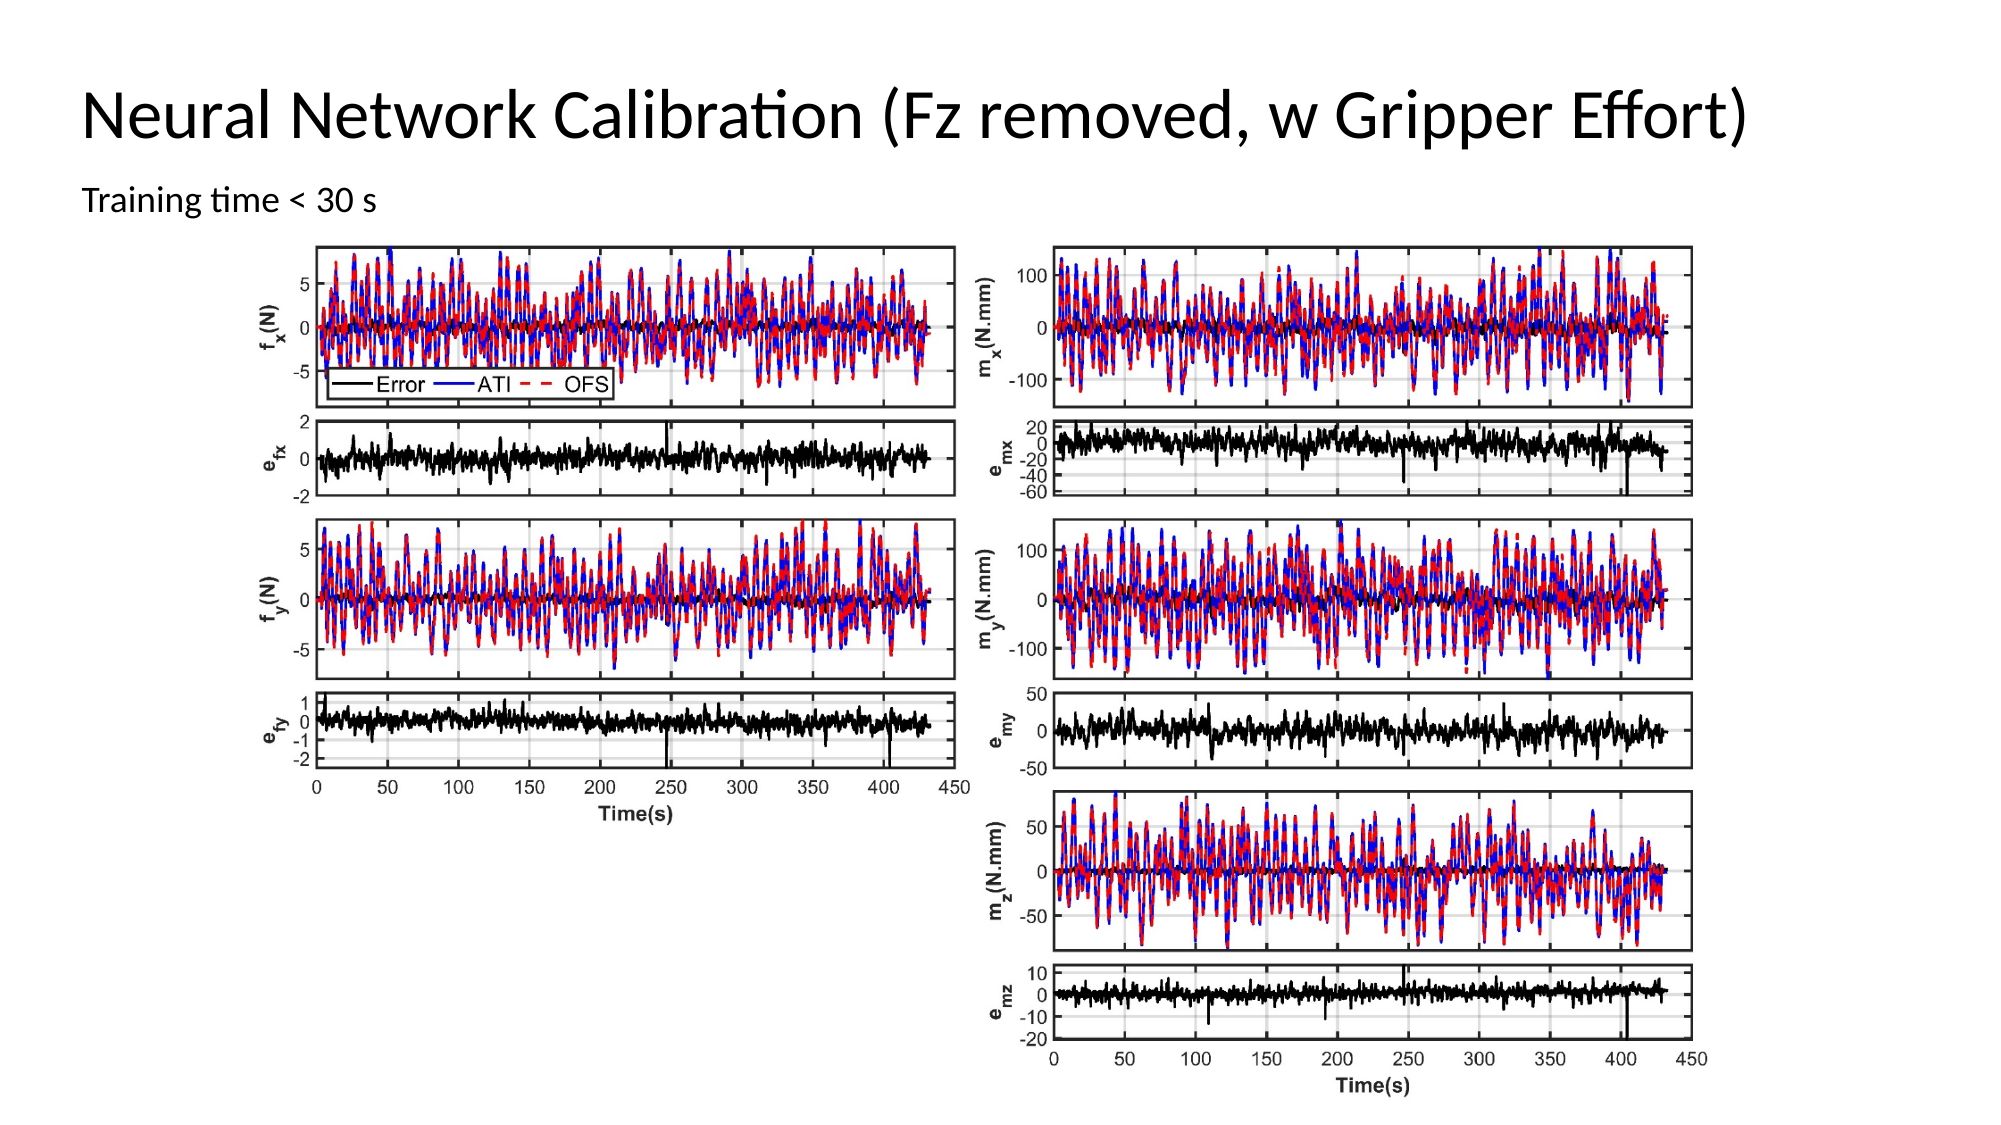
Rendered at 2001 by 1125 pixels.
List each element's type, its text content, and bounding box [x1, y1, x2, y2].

text_box Training time < 30 s [66, 167, 487, 228]
picture [240, 181, 1768, 1124]
text_box Neural Network Calibration (Fz removed, w Gripper Effort) [66, 60, 1886, 161]
